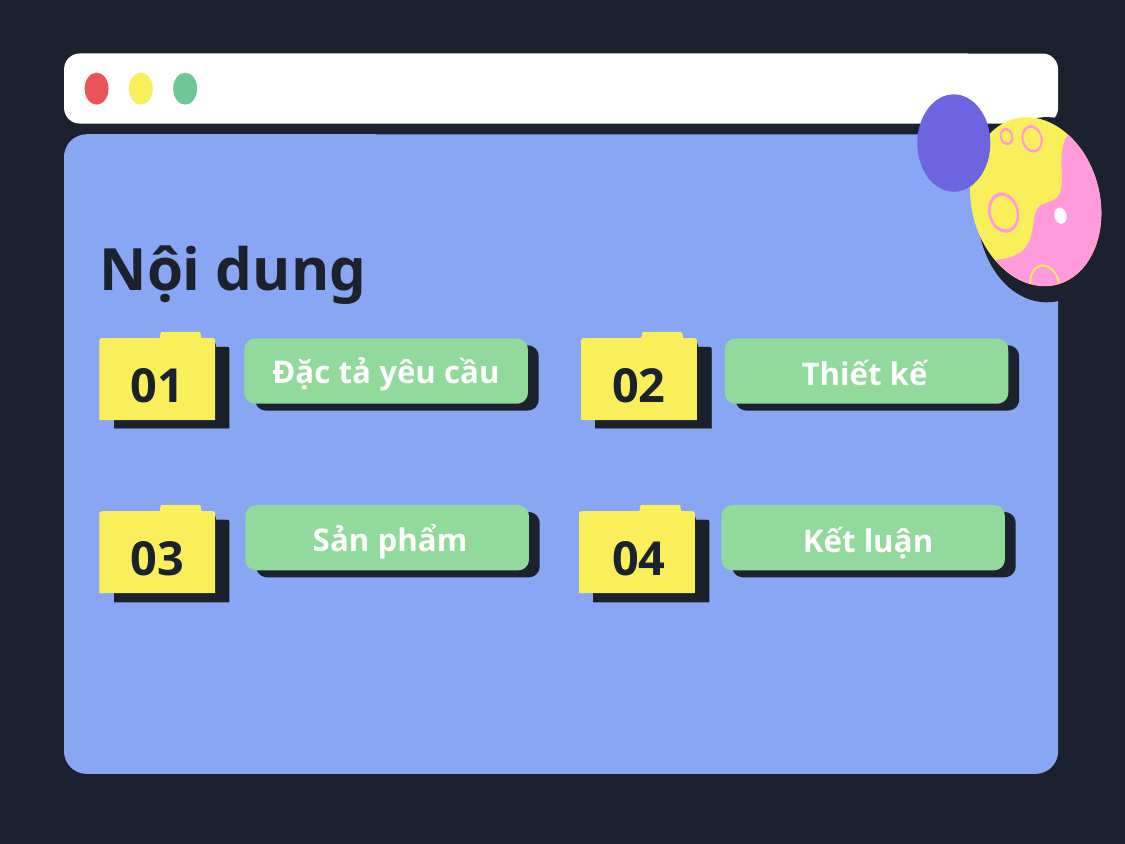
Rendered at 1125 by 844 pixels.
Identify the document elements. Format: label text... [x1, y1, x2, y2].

title 03 [108, 520, 207, 594]
text_box [579, 504, 695, 594]
text_box [99, 504, 216, 594]
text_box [724, 338, 1020, 411]
title Nội dung [88, 220, 1037, 291]
text_box [99, 331, 216, 421]
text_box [244, 338, 539, 411]
title 04 [590, 520, 688, 594]
text_box [581, 331, 697, 421]
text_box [245, 504, 540, 578]
title 02 [590, 347, 688, 421]
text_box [721, 504, 1016, 578]
title 01 [108, 347, 207, 421]
